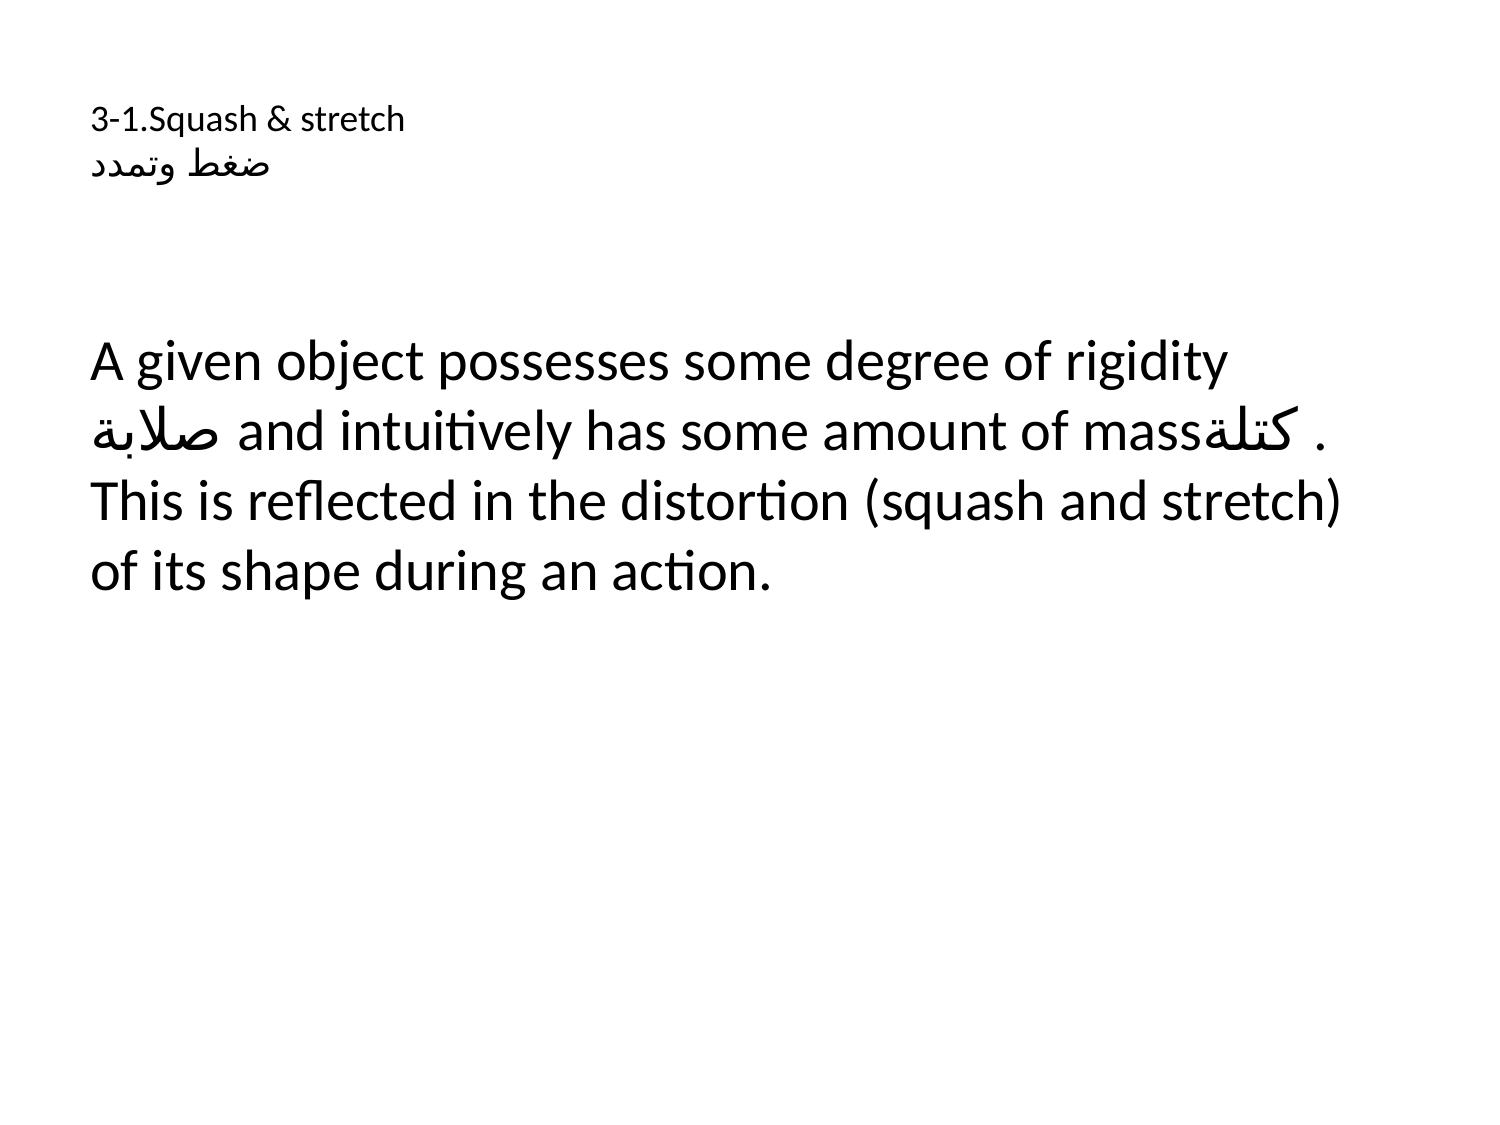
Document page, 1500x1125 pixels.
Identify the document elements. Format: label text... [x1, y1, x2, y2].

list A given object possesses some degree of rigidity صلابة and intuitively has some amount of massكتلة . This is reflected in the distortion (squash and stretch) of its shape during an action. [75, 314, 1400, 705]
title 3-1.Squash & stretch ضغط وتمدد [75, 45, 1425, 233]
